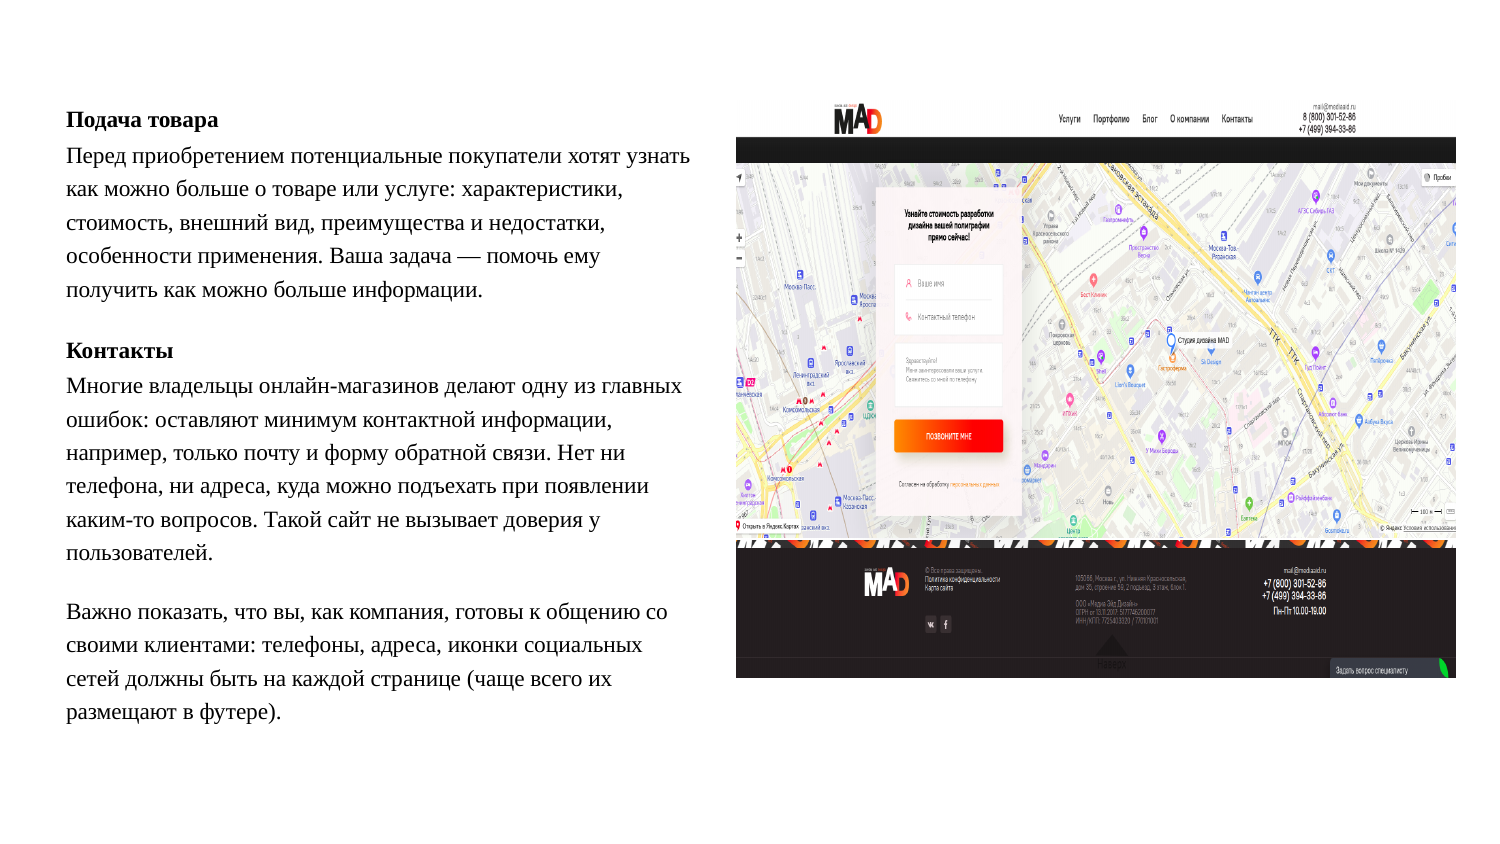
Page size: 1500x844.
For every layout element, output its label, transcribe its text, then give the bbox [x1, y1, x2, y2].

picture [736, 100, 1457, 678]
list Подача товара Перед приобретением потенциальные покупатели хотят узнать как можно больше о товаре или услуге: характеристики, стоимость, внешний вид, преимущества и недостатки, особенности применения. Ваша задача — помочь ему получить как можно больше информации. Контакты Многие владельцы онлайн-магазинов делают одну из главных ошибок: оставляют минимум контактной информации, например, только почту и форму обратной связи. Нет ни телефона, ни адреса, куда можно подъехать при появлении каким-то вопросов. Такой сайт не вызывает доверия у пользователей. Важно показать, что вы, как компания, готовы к общению со своими клиентами: телефоны, адреса, иконки социальных сетей должны быть на каждой странице (чаще всего их размещают в футере). [51, 81, 708, 750]
